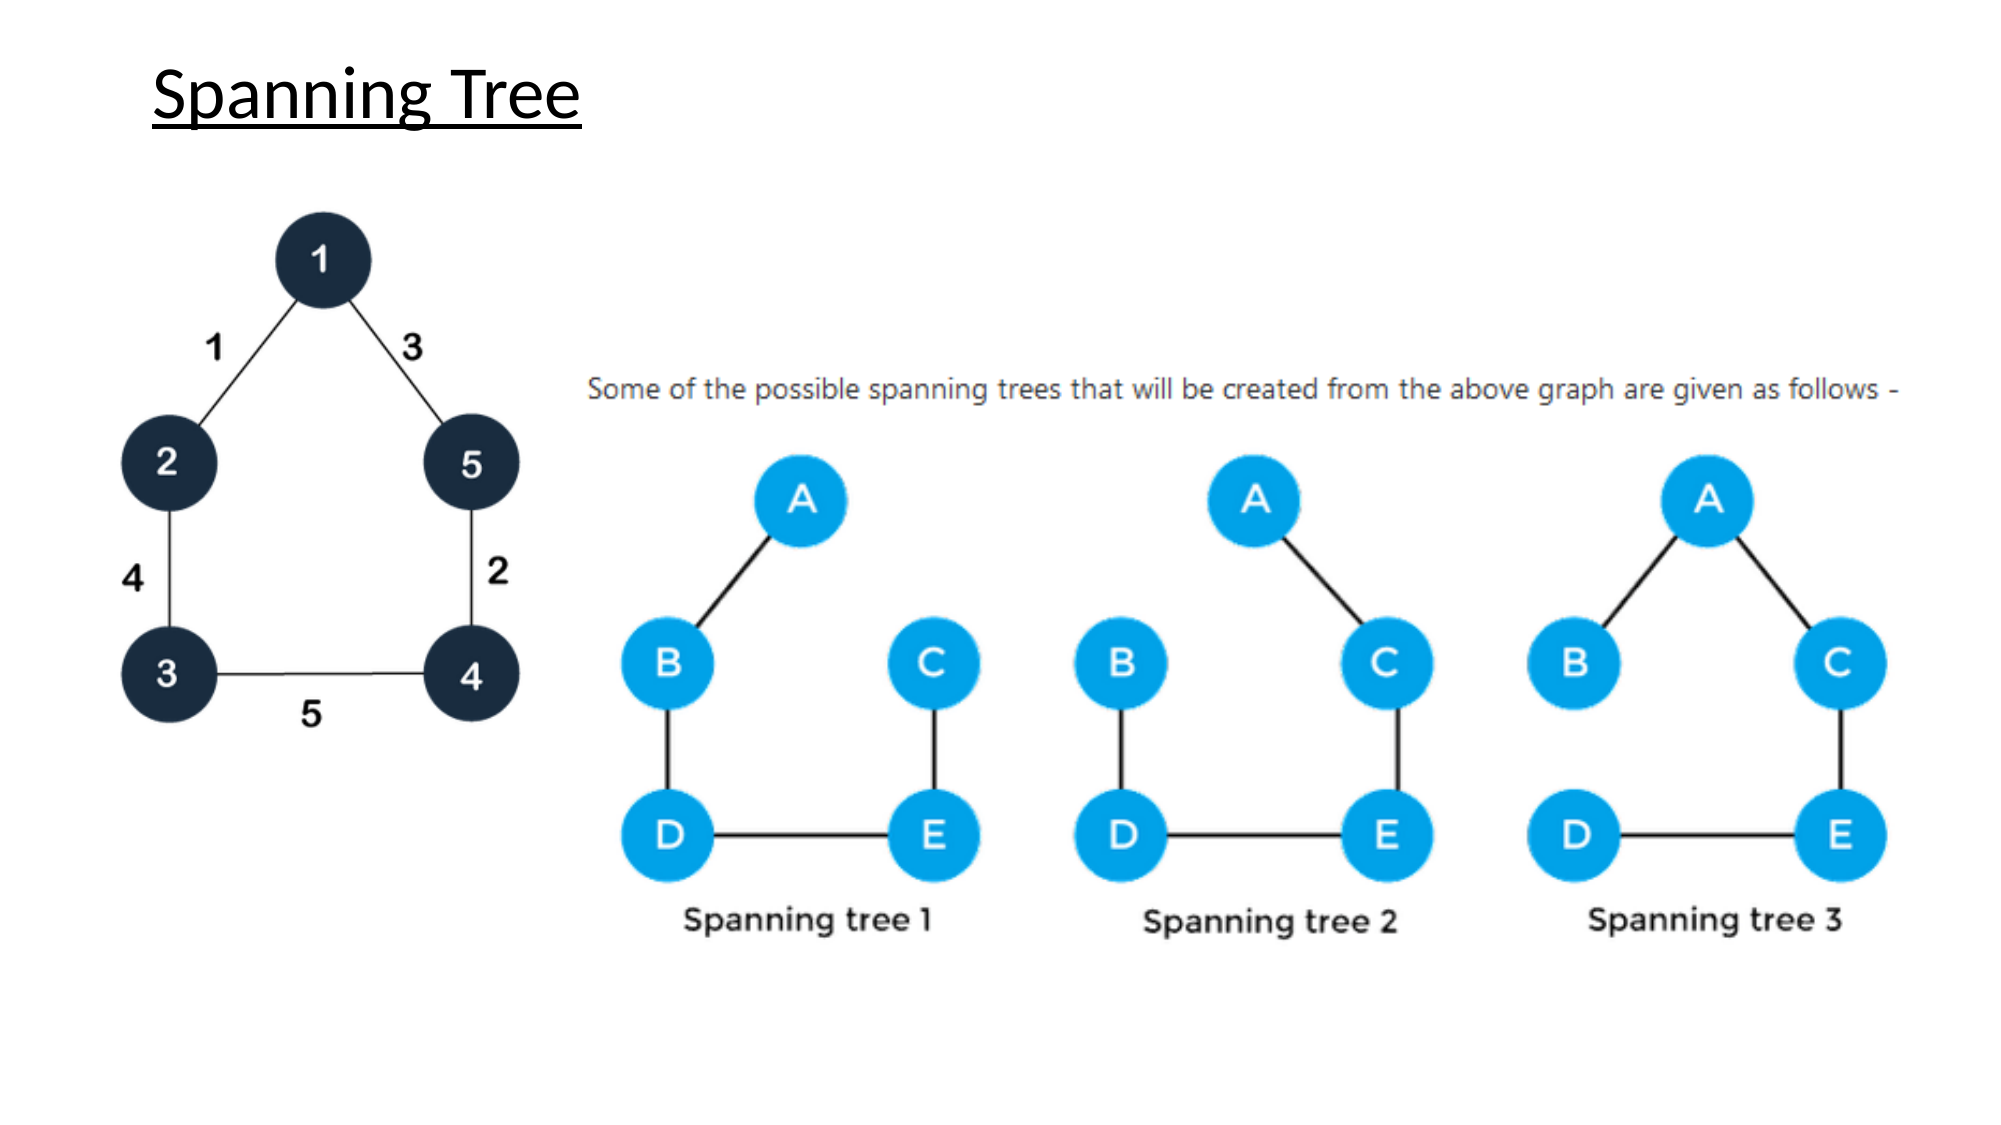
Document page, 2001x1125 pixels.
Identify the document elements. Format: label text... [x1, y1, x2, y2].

title Spanning Tree [137, 32, 1863, 158]
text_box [102, 202, 1918, 953]
